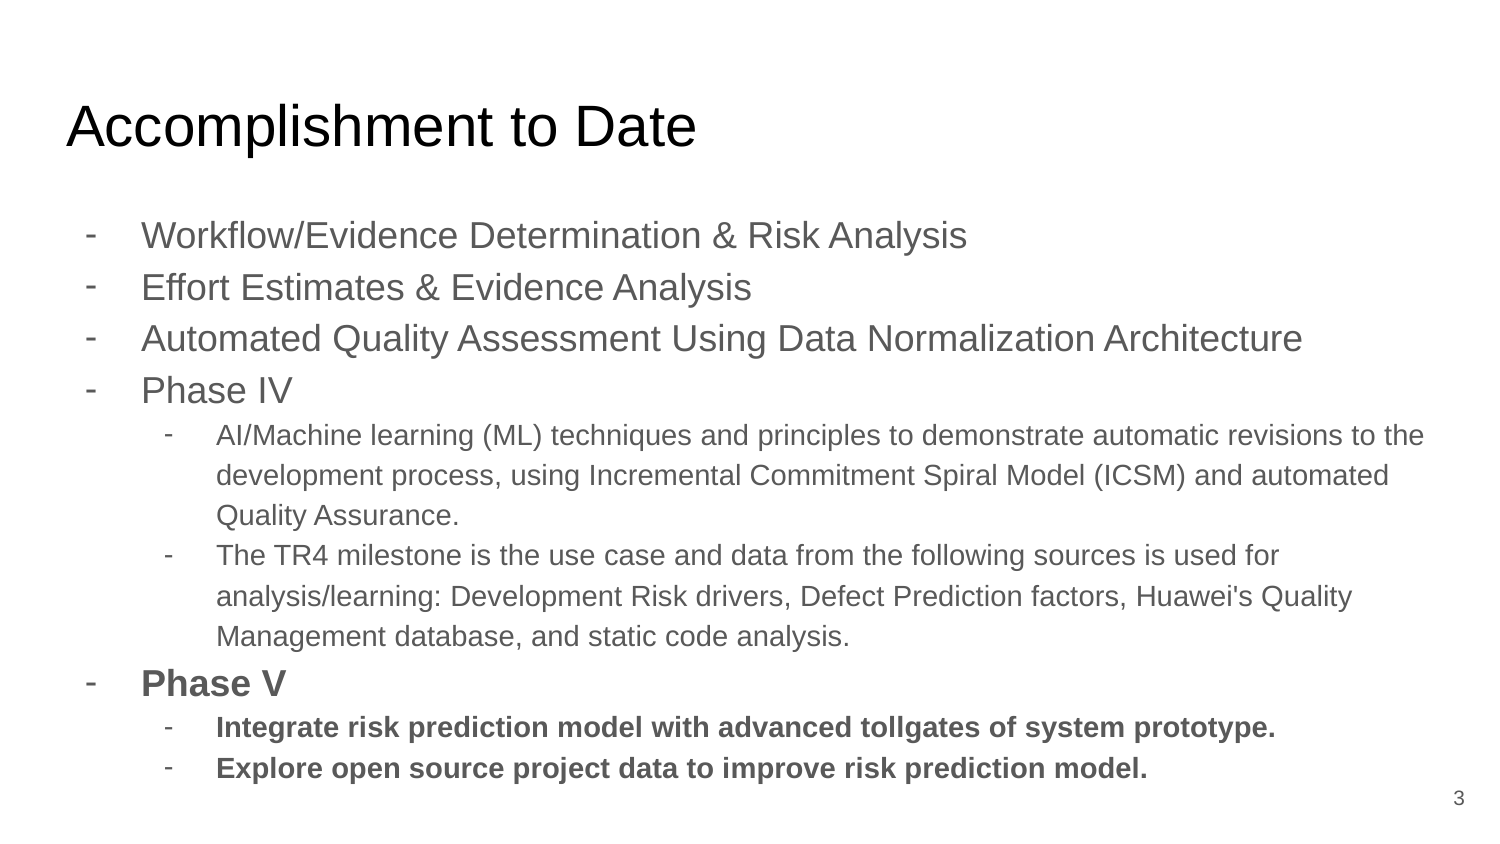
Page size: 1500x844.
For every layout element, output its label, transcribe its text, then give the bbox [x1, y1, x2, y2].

title Accomplishment to Date [51, 72, 1449, 167]
list Workflow/Evidence Determination & Risk Analysis Effort Estimates & Evidence Analysis Automated Quality Assessment Using Data Normalization Architecture Phase IV AI/Machine learning (ML) techniques and principles to demonstrate automatic revisions to the development process, using Incremental Commitment Spiral Model (ICSM) and automated Quality Assurance. The TR4 milestone is the use case and data from the following sources is used for analysis/learning: Development Risk drivers, Defect Prediction factors, Huawei's Quality Management database, and static code analysis. Phase V Integrate risk prediction model with advanced tollgates of system prototype. Explore open source project data to improve risk prediction model. [51, 189, 1449, 750]
slide_number 3 [1389, 764, 1480, 830]
